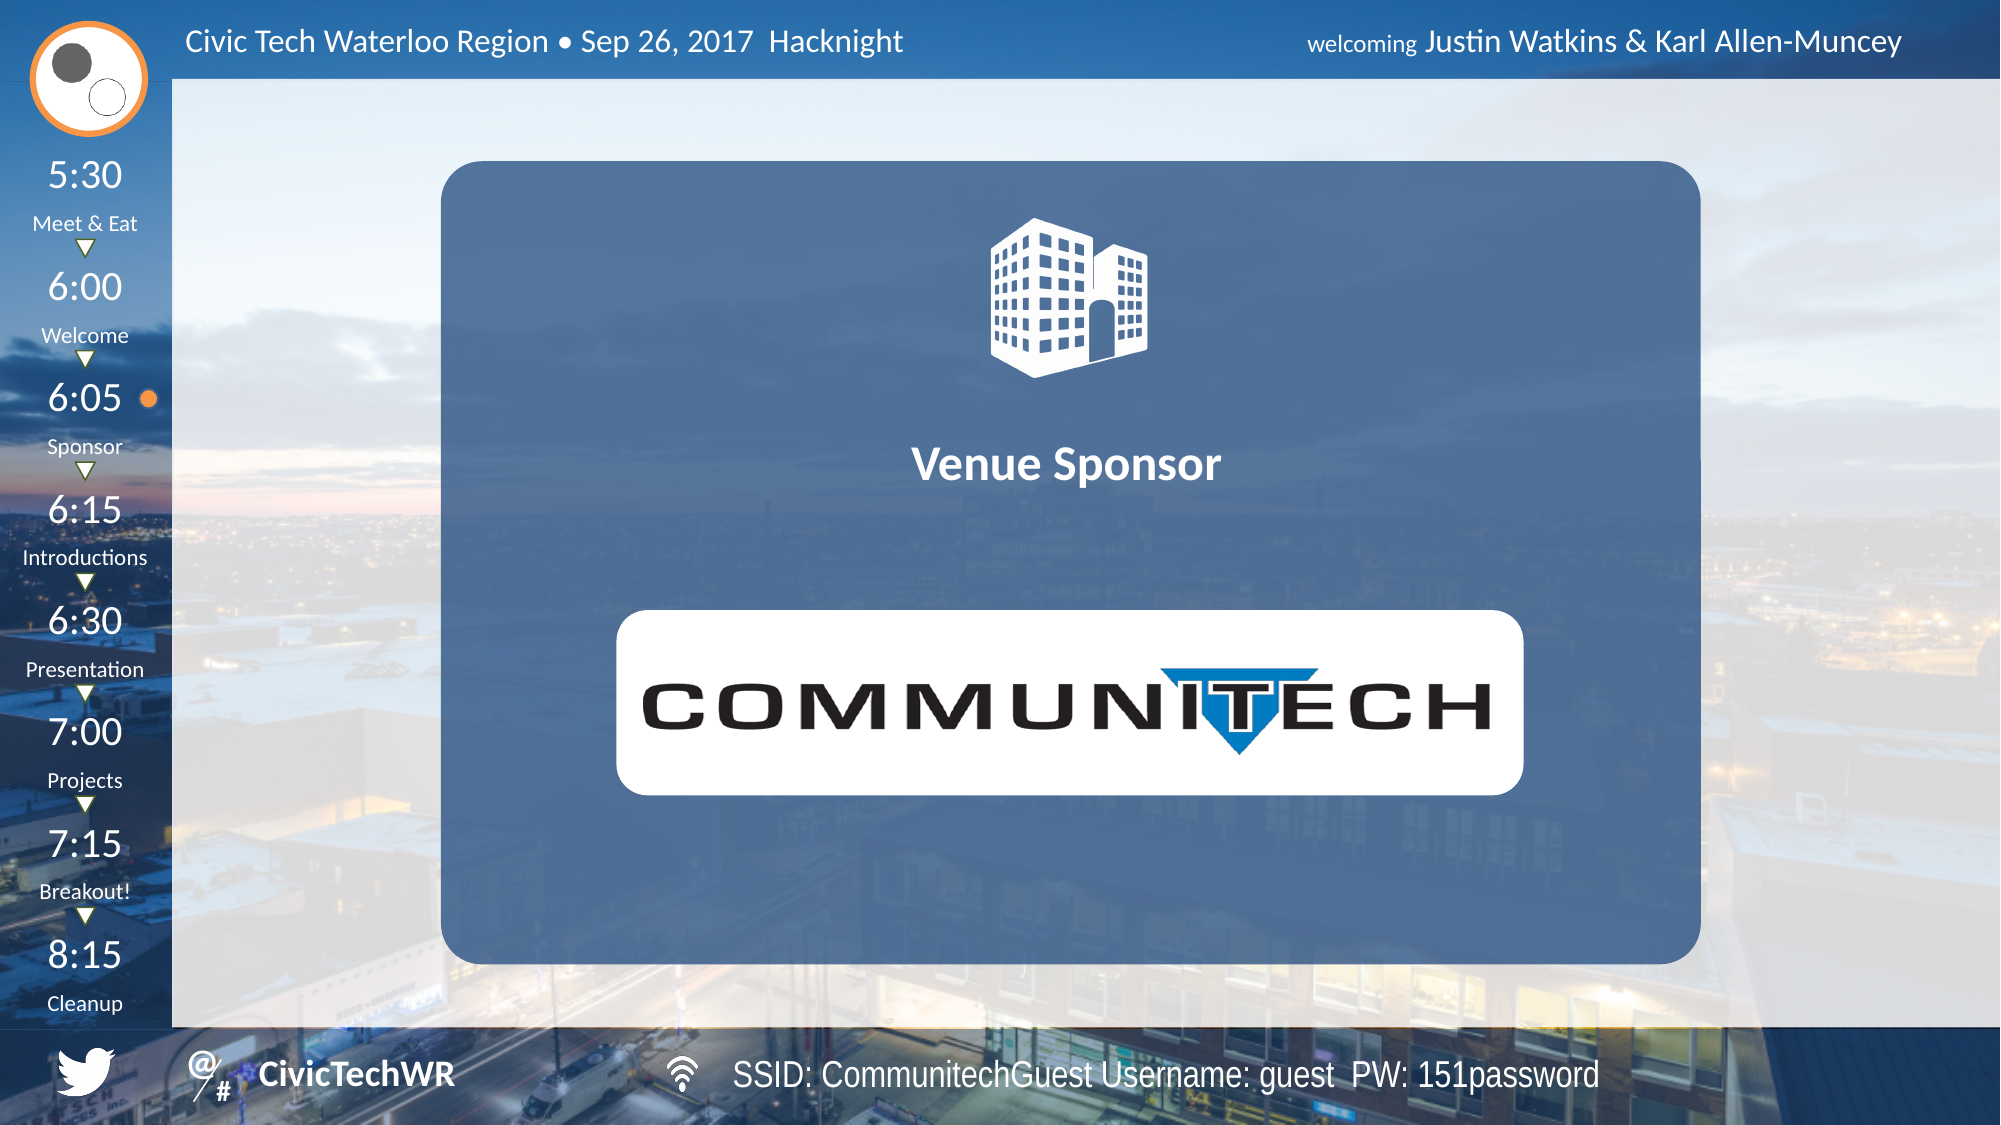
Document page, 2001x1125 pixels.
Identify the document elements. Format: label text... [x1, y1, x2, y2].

picture [56, 1042, 116, 1102]
picture [652, 1049, 712, 1099]
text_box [614, 610, 1524, 811]
picture [989, 218, 1149, 378]
picture [51, 41, 127, 117]
title Venue Sponsor [444, 431, 1689, 497]
text_box [137, 388, 160, 410]
